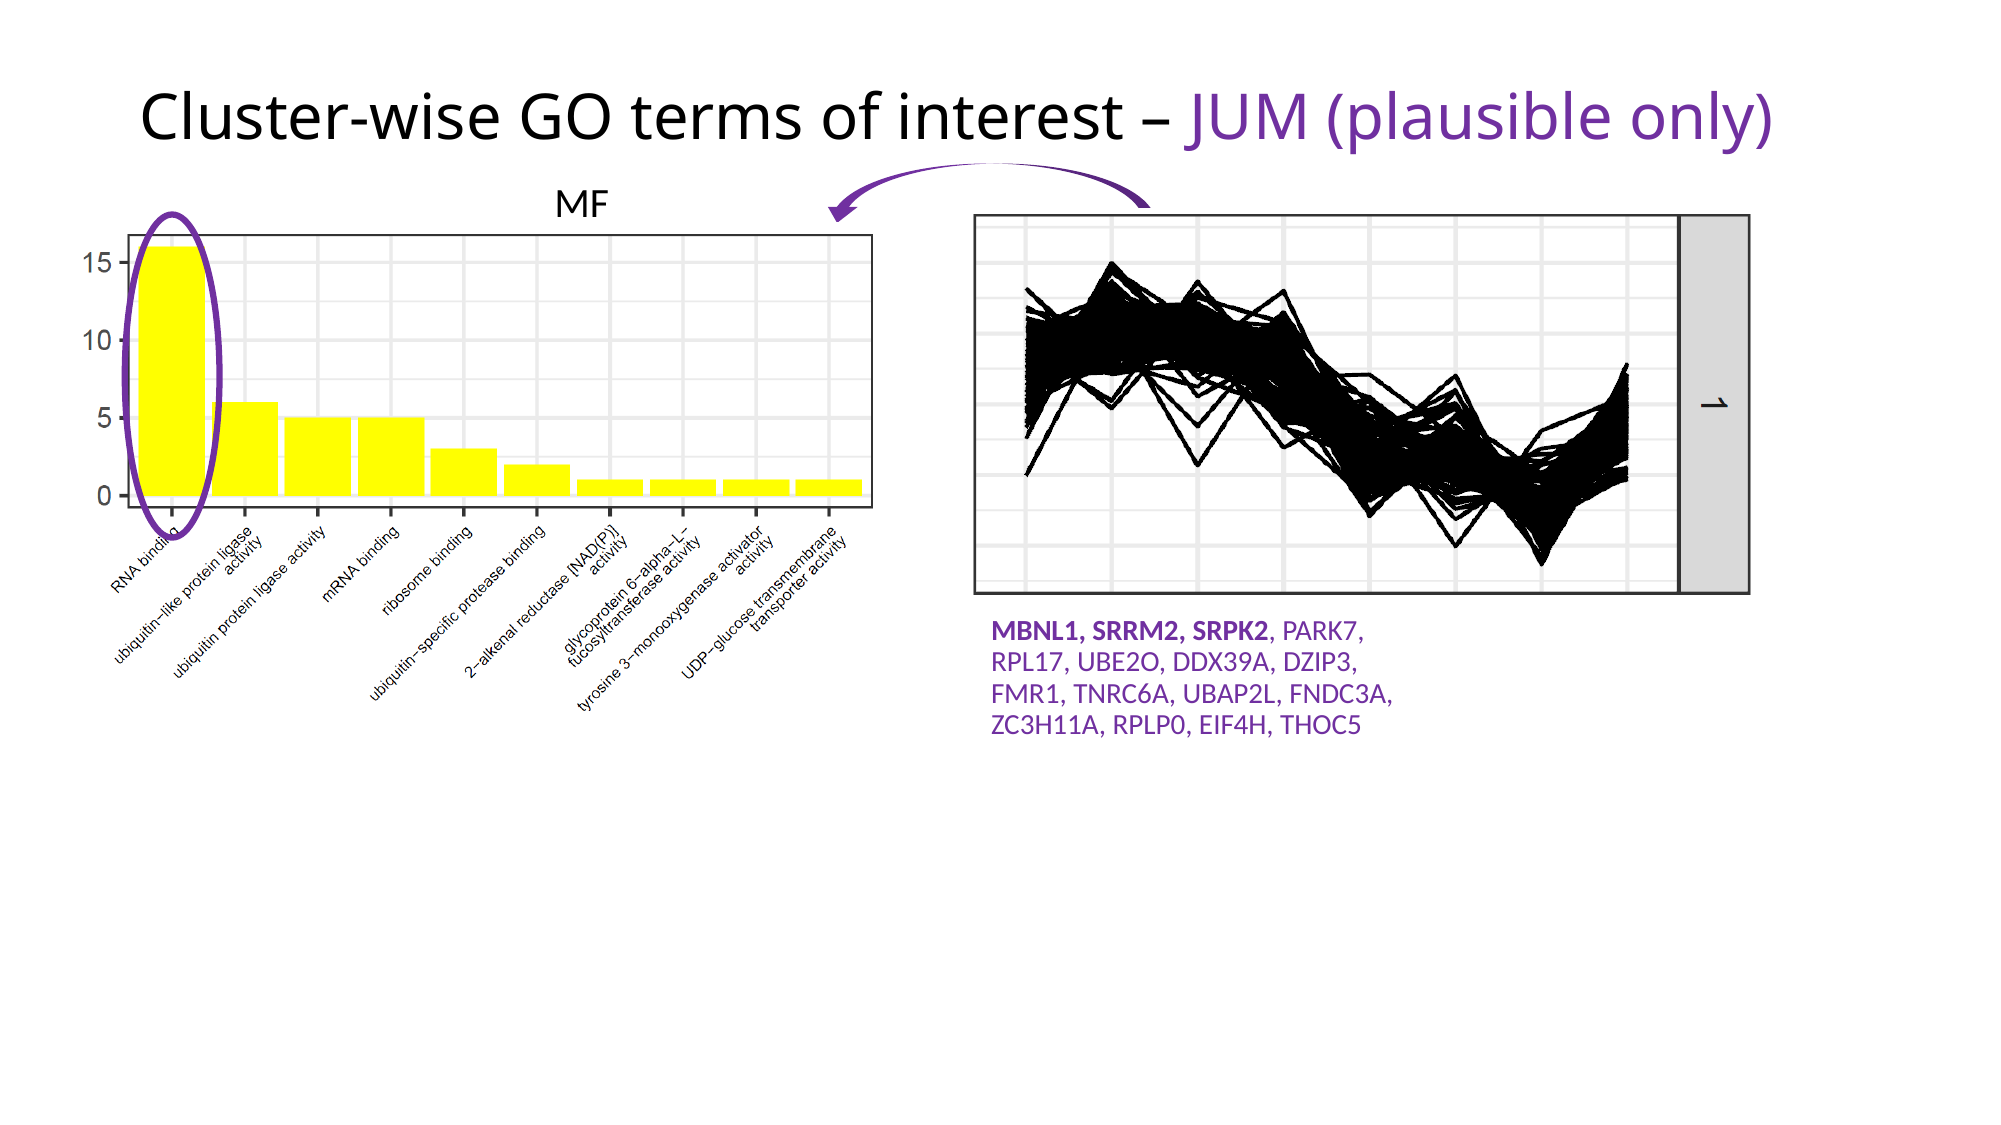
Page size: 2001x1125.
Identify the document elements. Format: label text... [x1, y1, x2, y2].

list MF [539, 173, 629, 222]
text_box [826, 162, 1152, 222]
text_box [156, 213, 188, 222]
picture [964, 208, 1759, 607]
picture [77, 222, 894, 726]
text_box MBNL1, SRRM2, SRPK2, PARK7, RPL17, UBE2O, DDX39A, DZIP3, FMR1, TNRC6A, UBAP2L, FNDC3A, ZC3H11A, RPLP0, EIF4H, THOC5 [976, 607, 1412, 761]
title Cluster-wise GO terms of interest – JUM (plausible only) [124, 45, 1850, 193]
